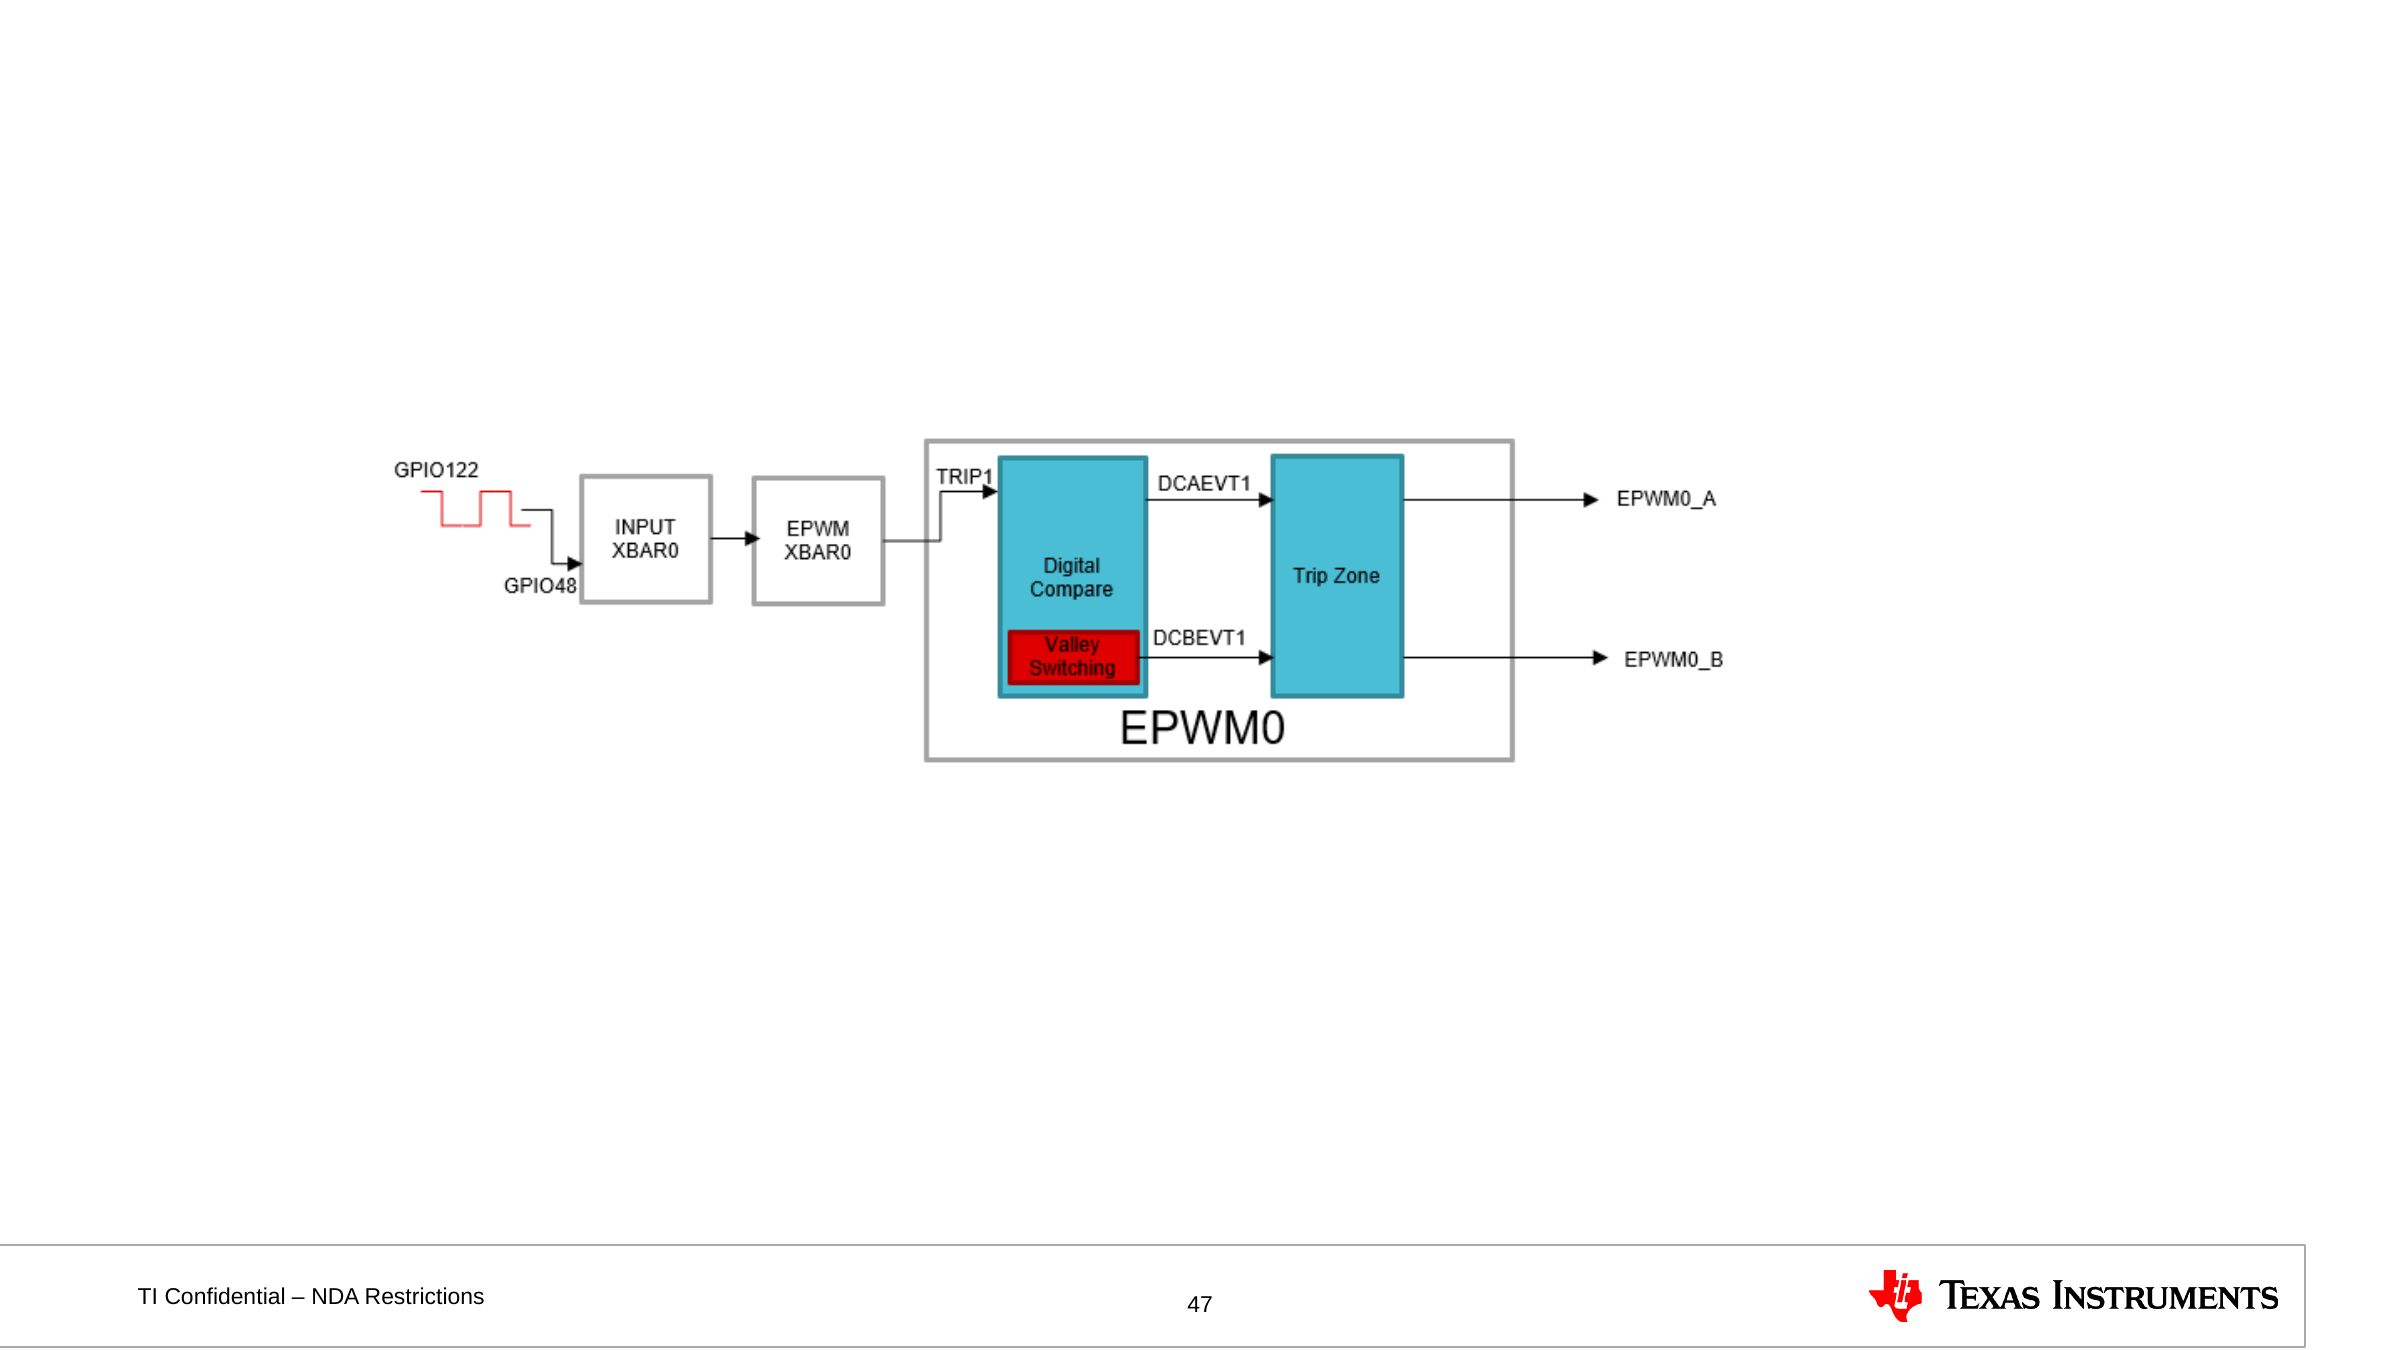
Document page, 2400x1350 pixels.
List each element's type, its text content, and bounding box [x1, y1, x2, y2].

text_box <number> [920, 1279, 1480, 1320]
picture [387, 387, 1841, 860]
picture [1869, 1270, 2278, 1322]
